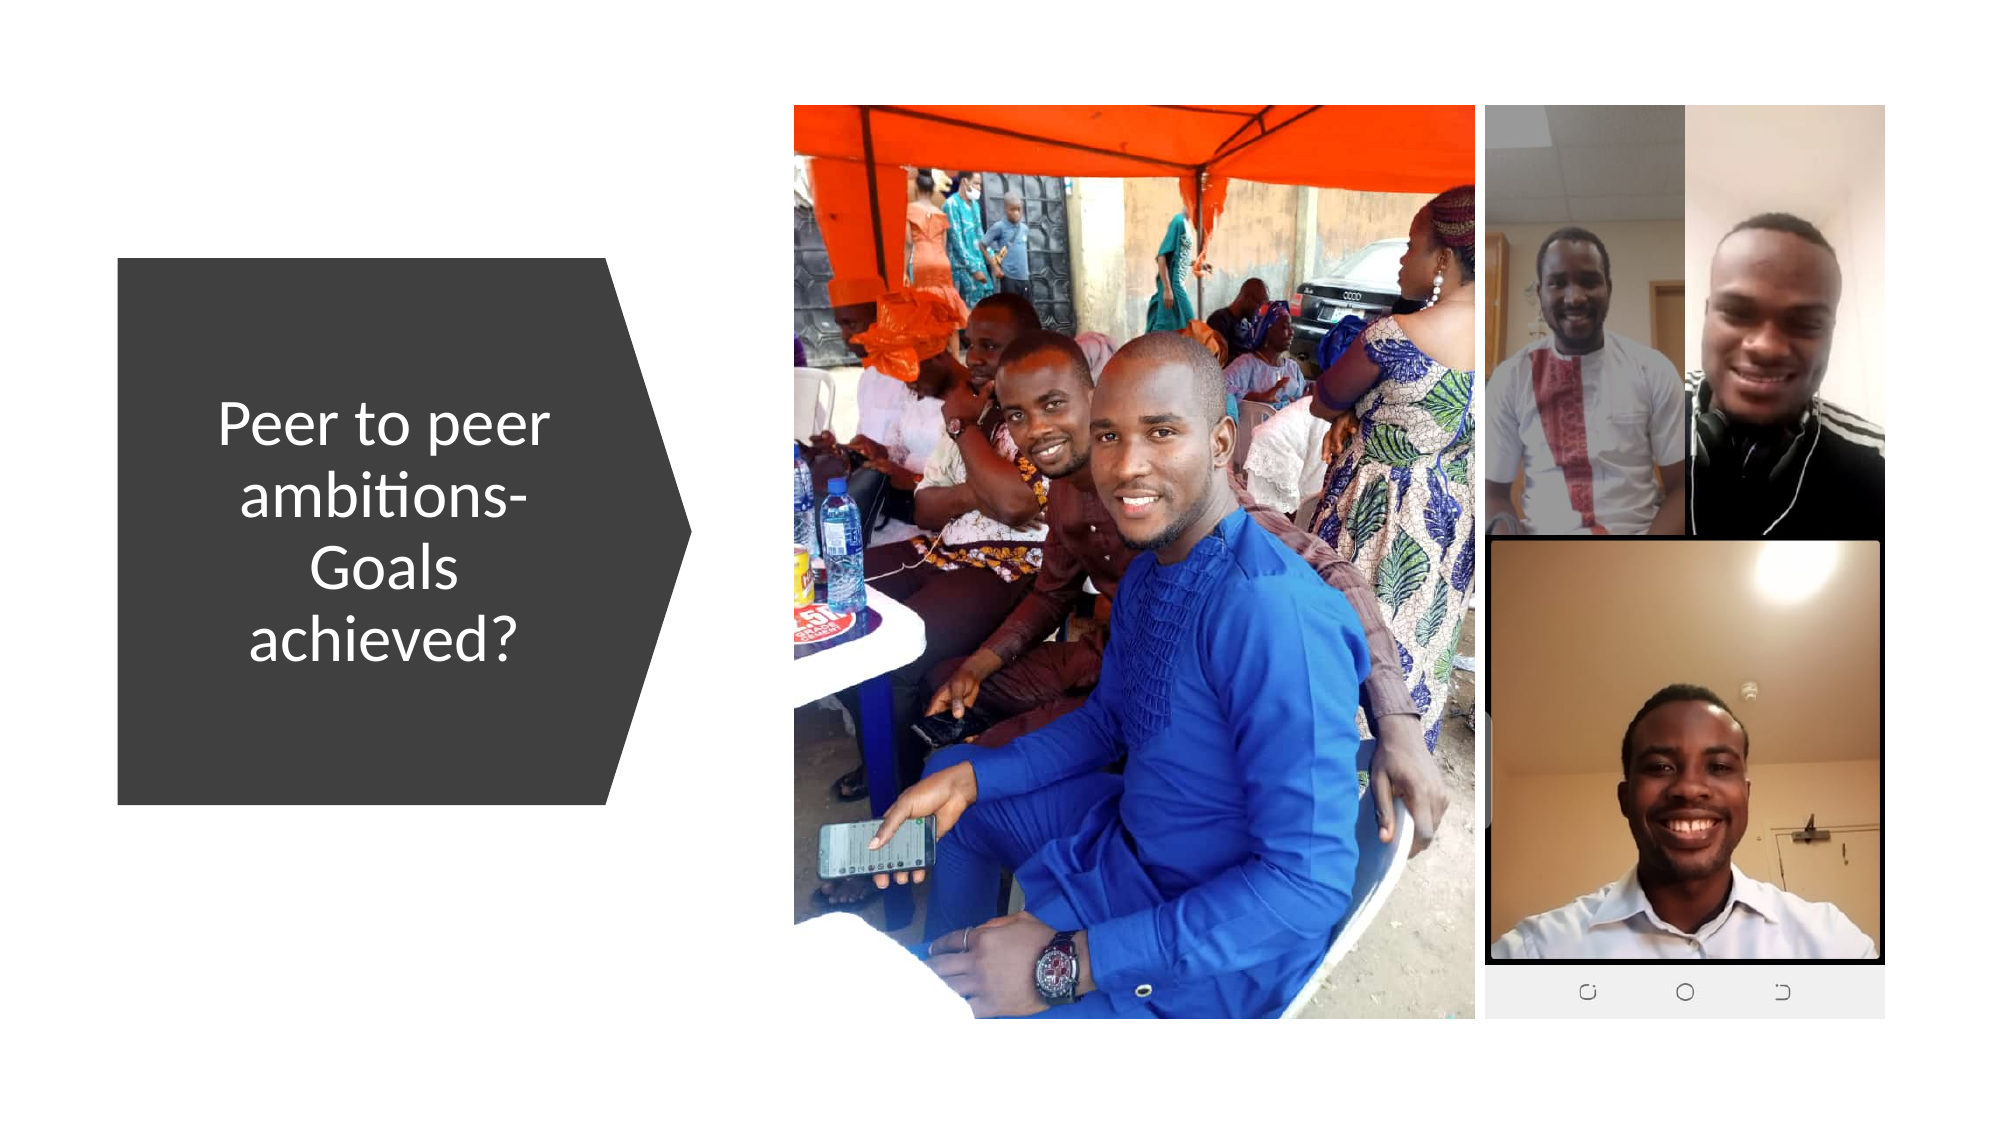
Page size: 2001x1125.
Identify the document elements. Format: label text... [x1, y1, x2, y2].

title Peer to peer ambitions-Goals achieved? [168, 322, 601, 741]
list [794, 105, 1475, 1019]
picture [1485, 105, 1885, 1019]
text_box [116, 257, 693, 807]
